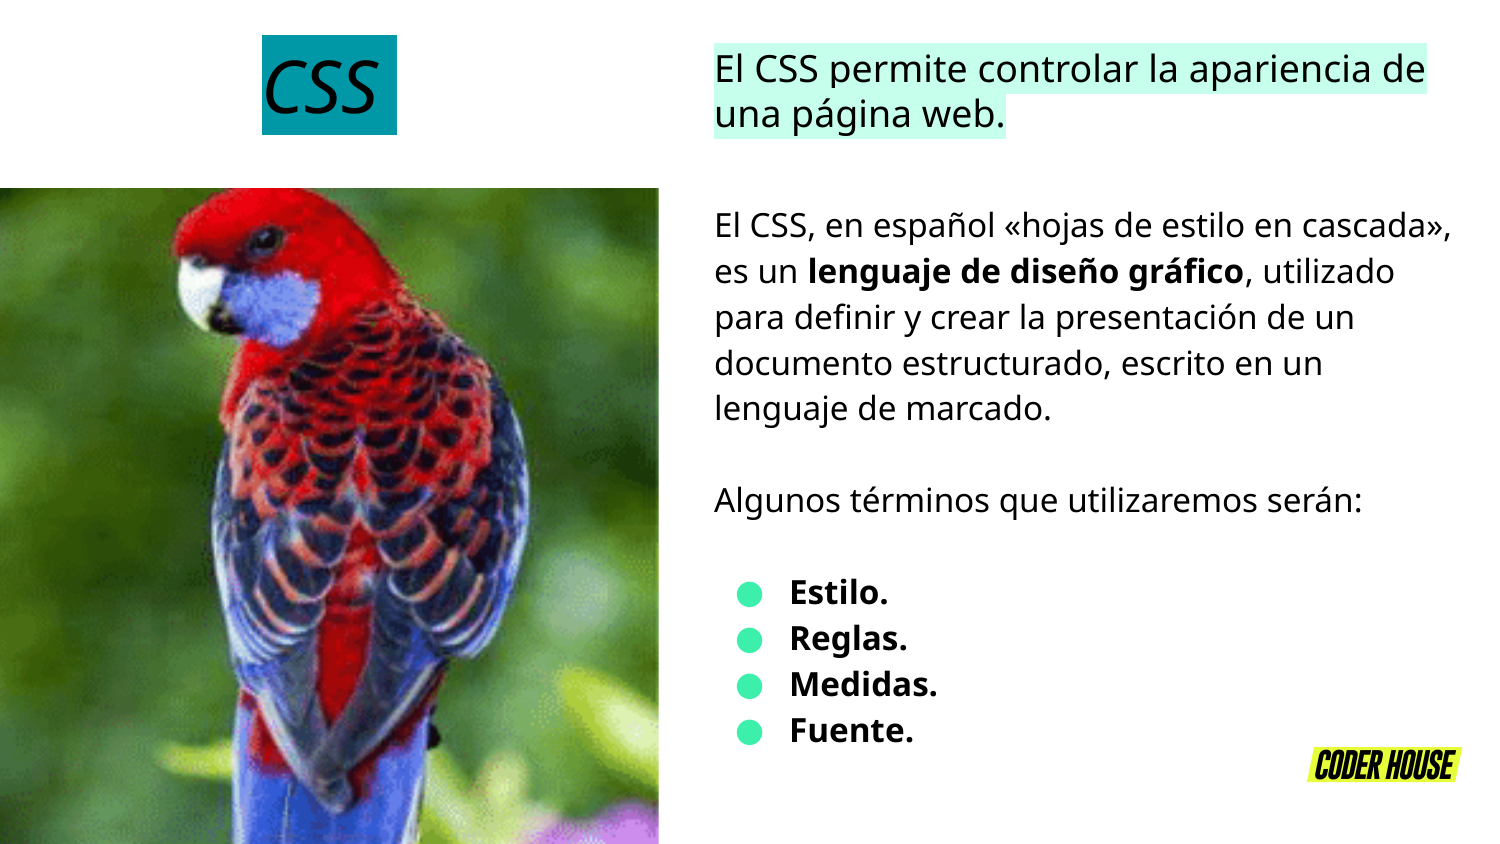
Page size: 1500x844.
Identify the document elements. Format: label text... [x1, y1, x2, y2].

picture [1302, 741, 1466, 788]
picture [0, 188, 659, 844]
subtitle CSS [0, 12, 659, 187]
text_box El CSS, en español «hojas de estilo en cascada», es un lenguaje de diseño gráfico, utilizado para definir y crear la presentación de un documento estructurado, escrito en un lenguaje de marcado.​ Algunos términos que utilizaremos serán: Estilo. Reglas. Medidas. Fuente. [699, 183, 1470, 839]
text_box El CSS permite controlar la apariencia de una página web. [699, 30, 1444, 171]
